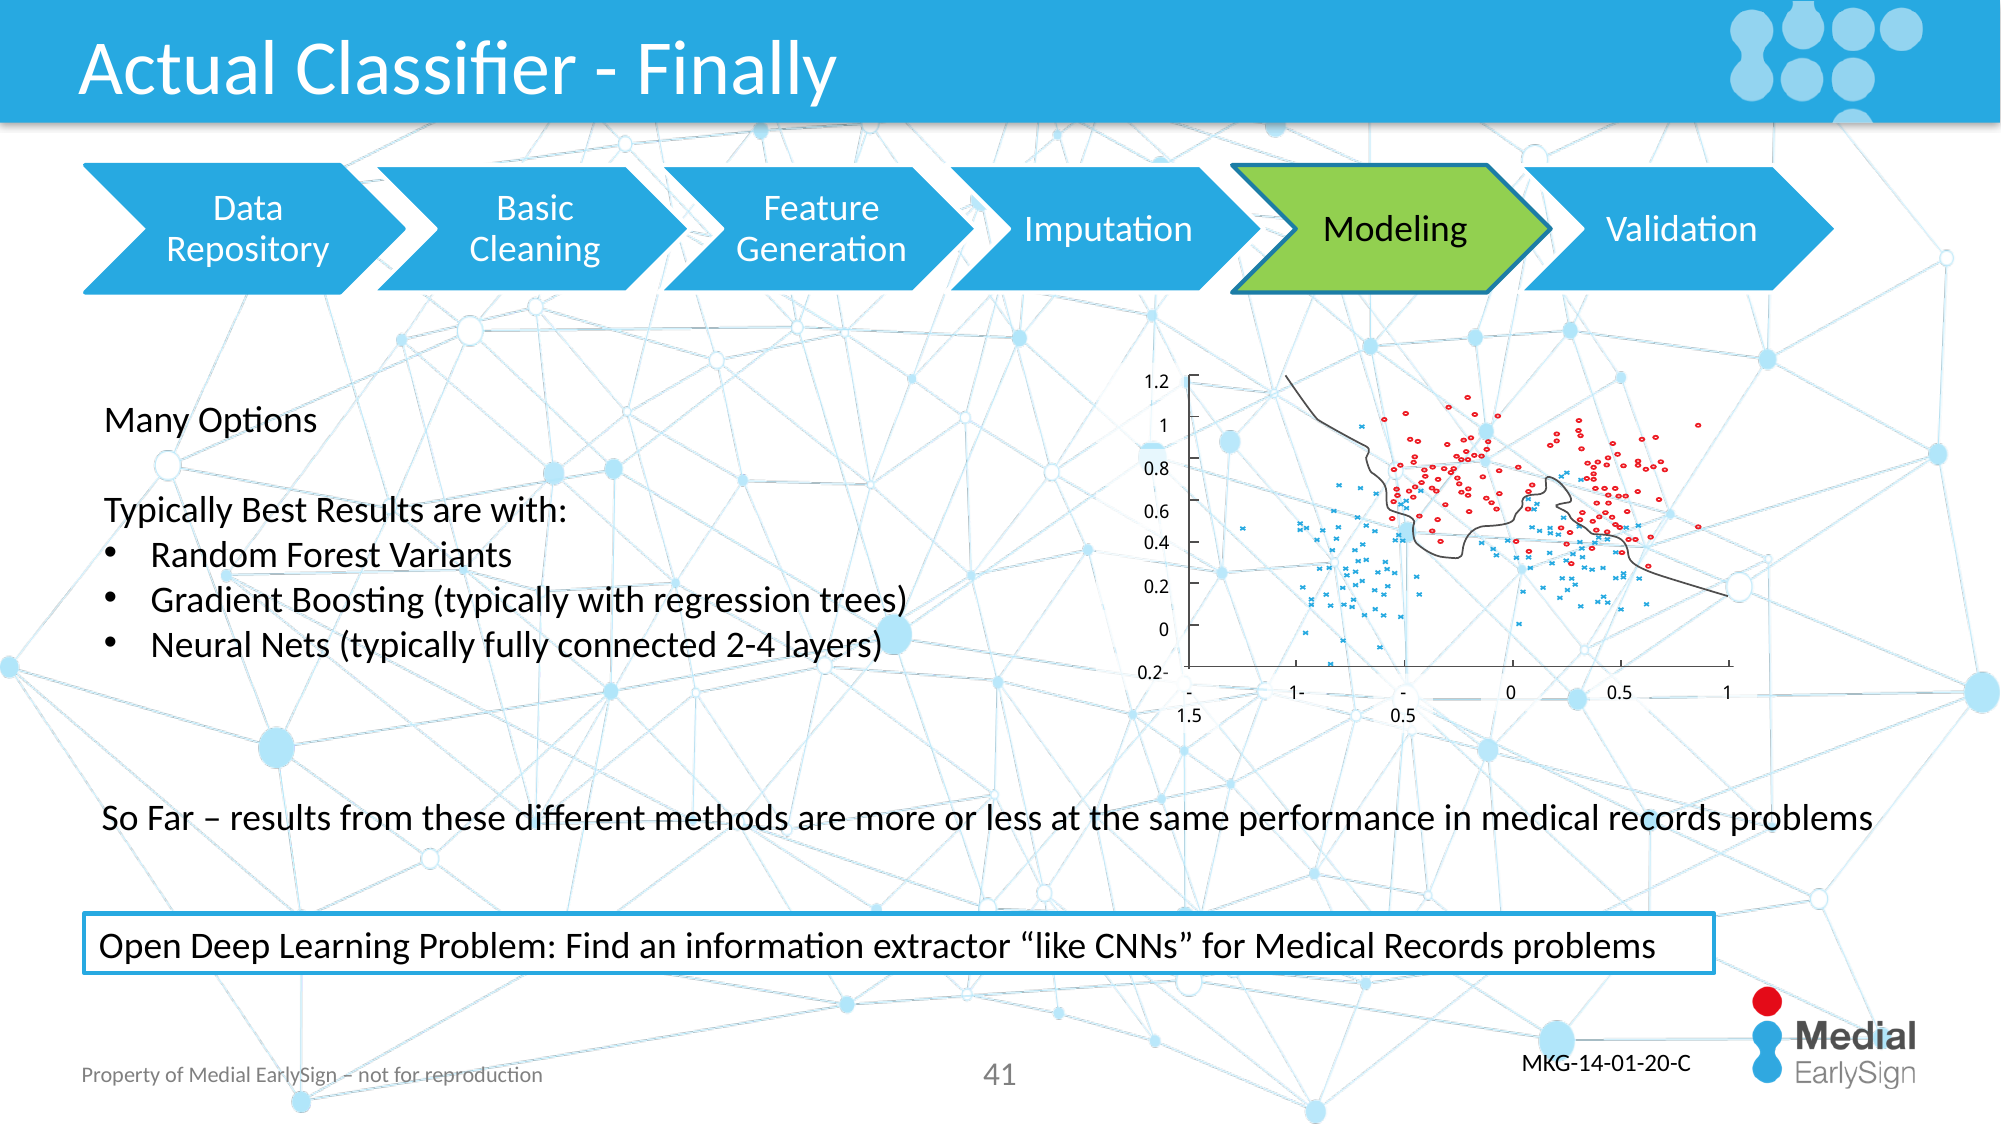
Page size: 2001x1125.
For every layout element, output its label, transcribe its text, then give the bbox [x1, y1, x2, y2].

text_box Open Deep Learning Problem: Find an information extractor “like CNNs” for Medical Records problems [82, 911, 1716, 975]
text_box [1095, 362, 1758, 697]
text_box So Far – results from these different methods are more or less at the same performance in medical records problems [86, 785, 1891, 845]
title Actual Classifier - Finally [63, 8, 1729, 119]
text_box Many Options Typically Best Results are with: Random Forest Variants Gradient Boosting (typically with regression trees) Neural Nets (typically fully connected 2-4 layers) [88, 387, 924, 672]
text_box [83, 148, 1839, 310]
picture [0, 1, 2000, 1125]
